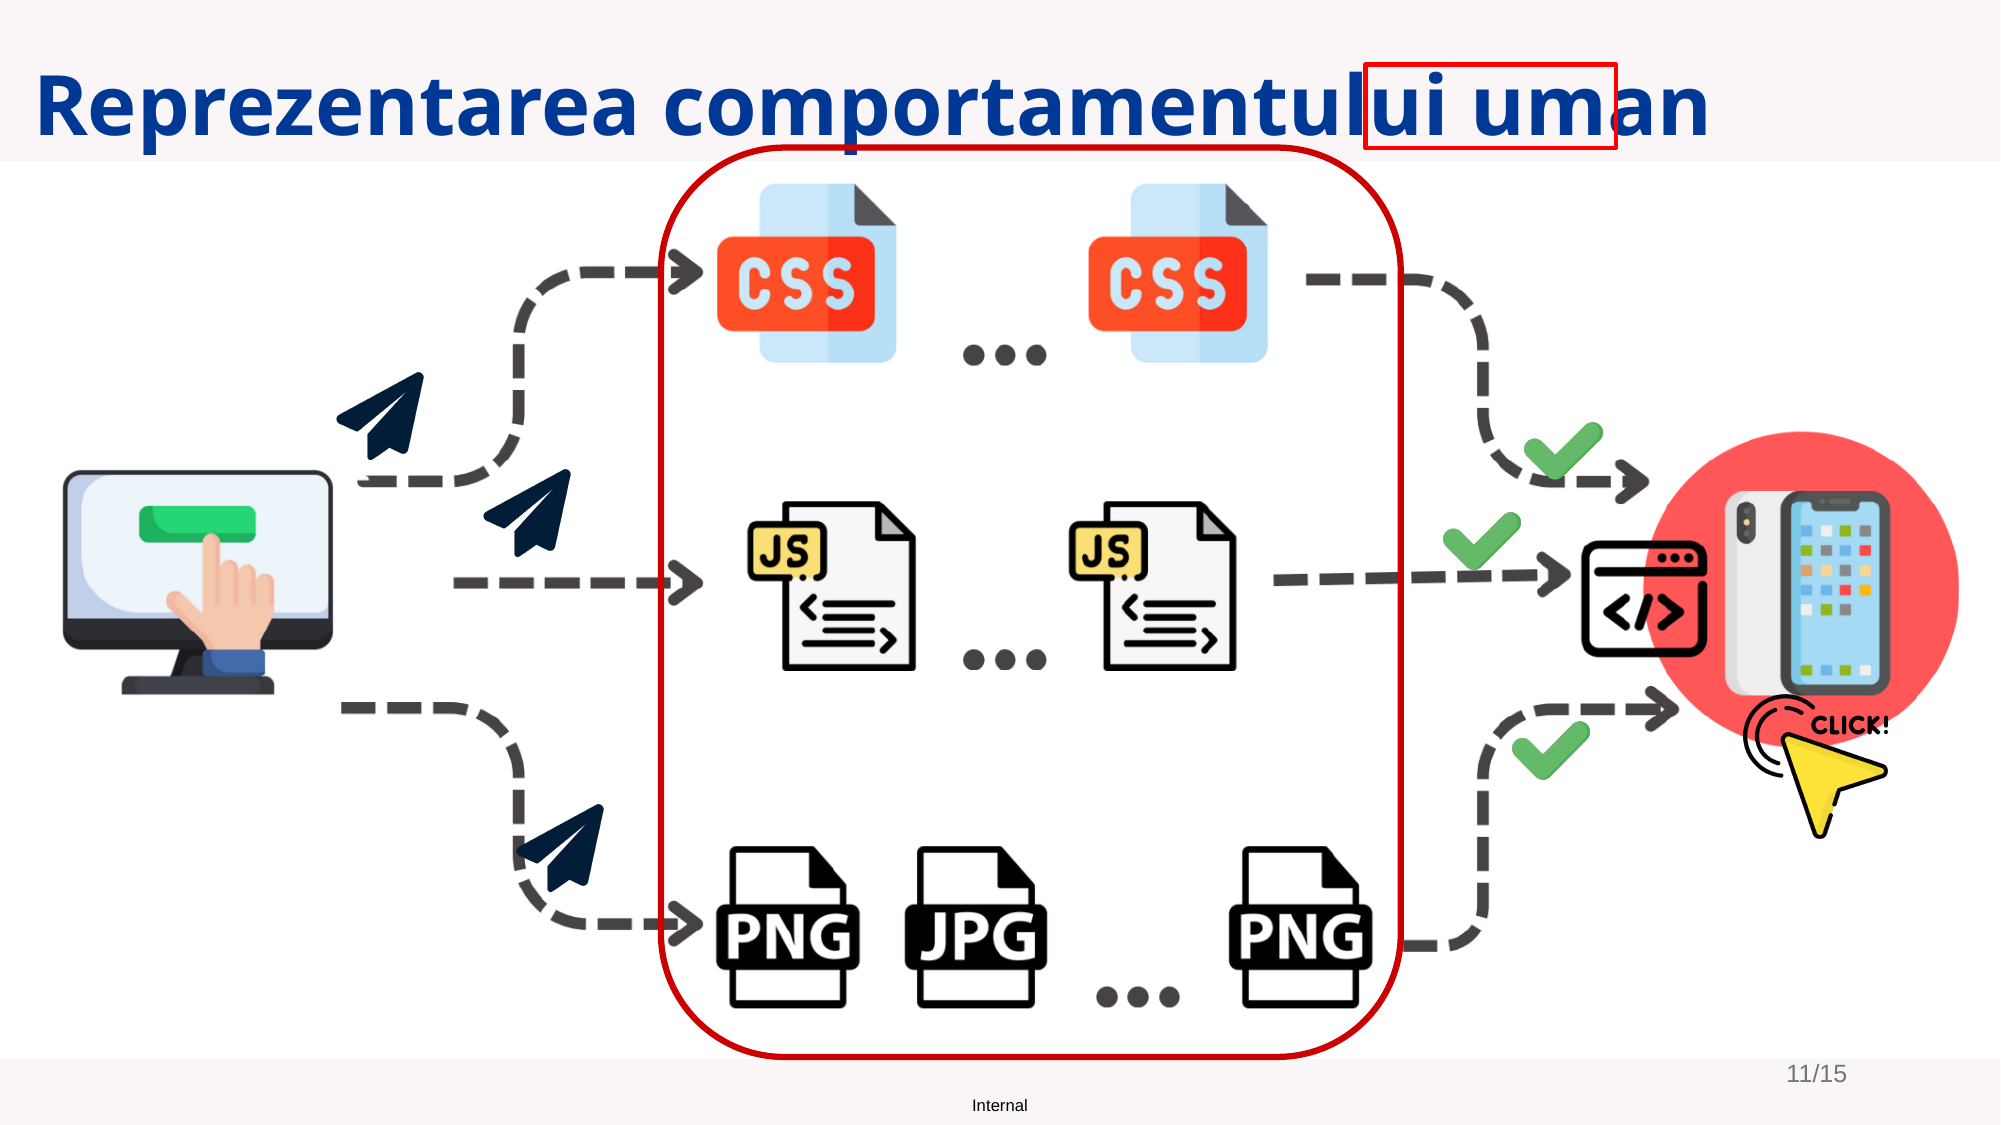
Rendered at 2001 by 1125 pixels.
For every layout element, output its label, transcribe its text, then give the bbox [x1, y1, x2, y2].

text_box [331, 367, 610, 897]
text_box [736, 147, 1325, 157]
title Reprezentarea comportamentului uman [18, 0, 1744, 157]
slide_number ‹#›/15 [1412, 1070, 1863, 1103]
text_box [1442, 411, 1603, 790]
text_box [1365, 64, 1616, 148]
picture [0, 160, 2000, 1059]
